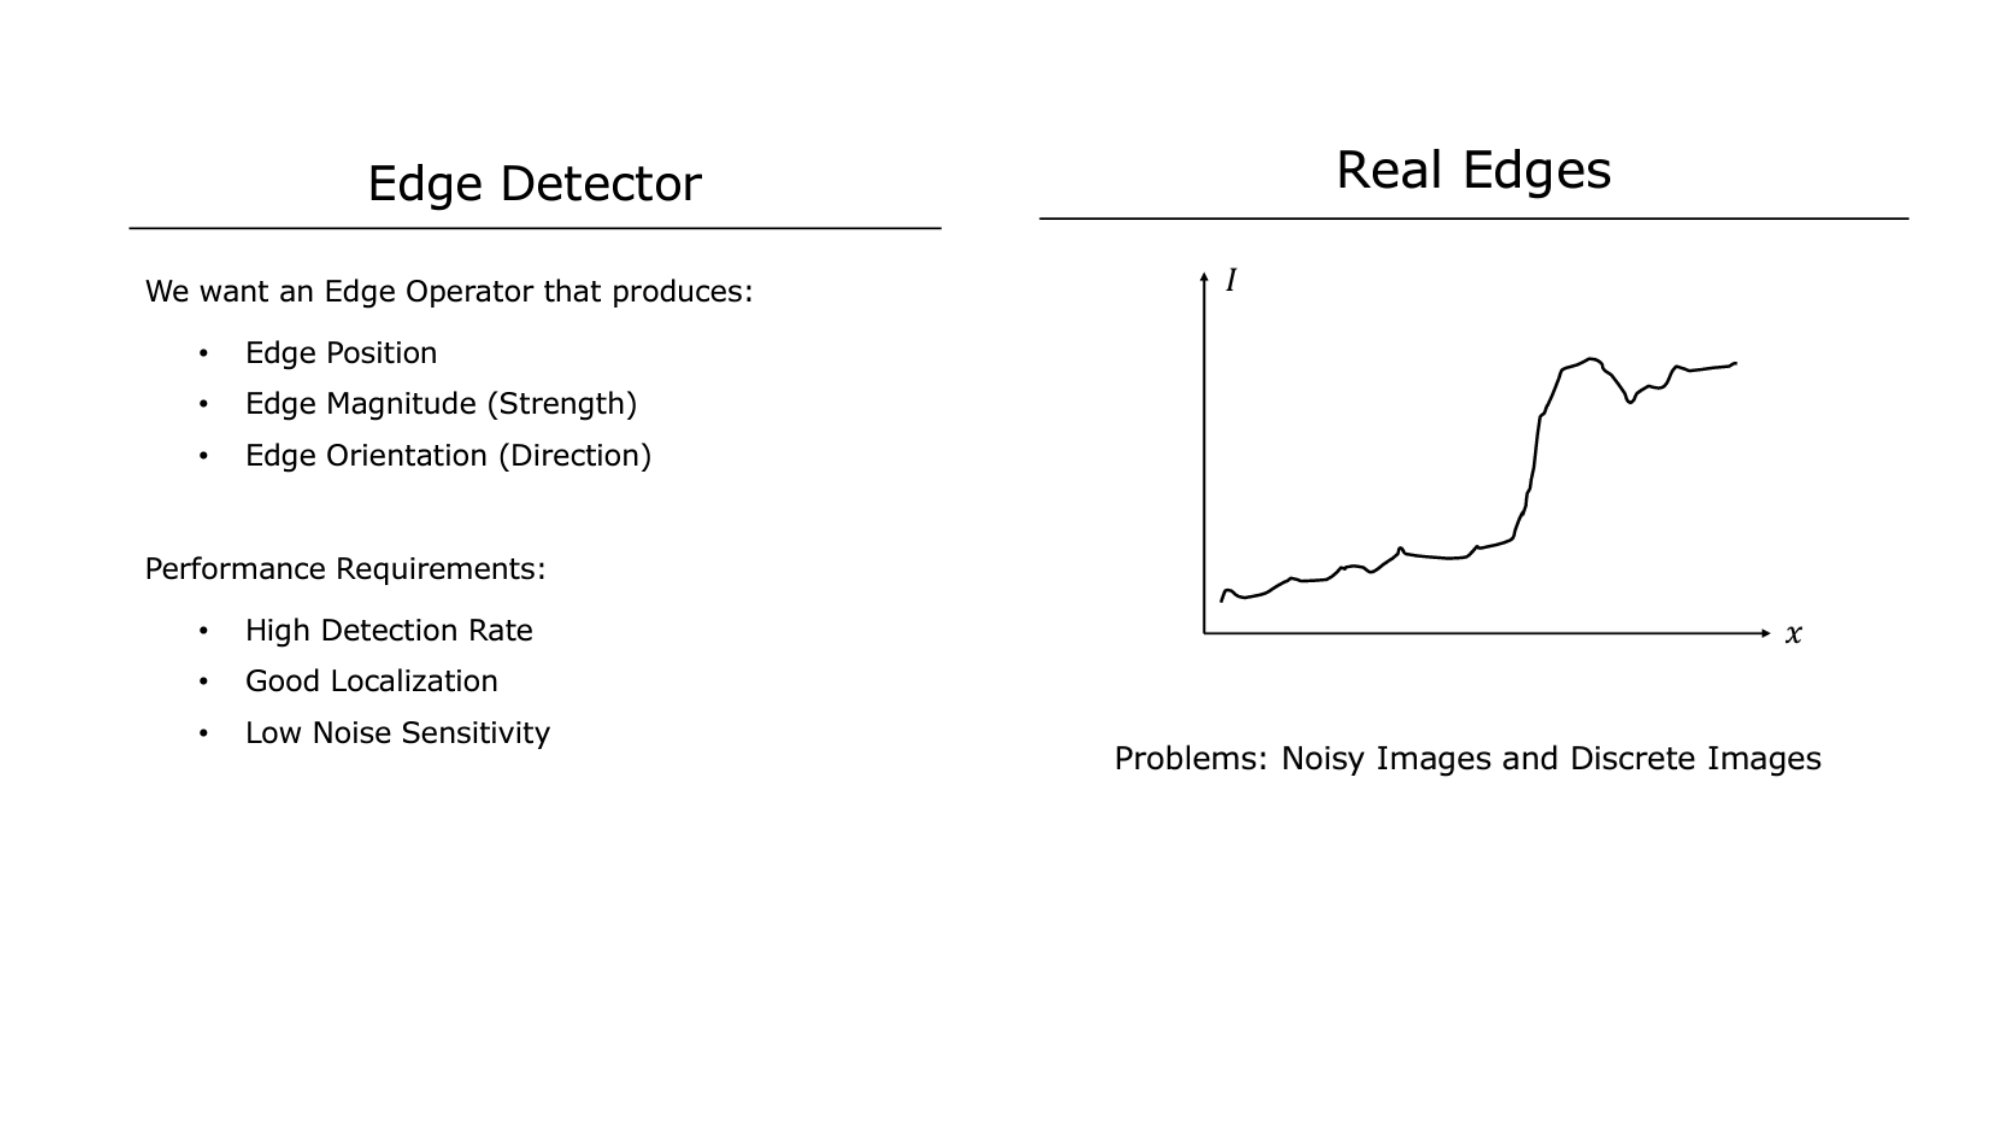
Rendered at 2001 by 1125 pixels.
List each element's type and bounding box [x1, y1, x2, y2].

picture [999, 131, 1944, 781]
picture [84, 152, 967, 760]
